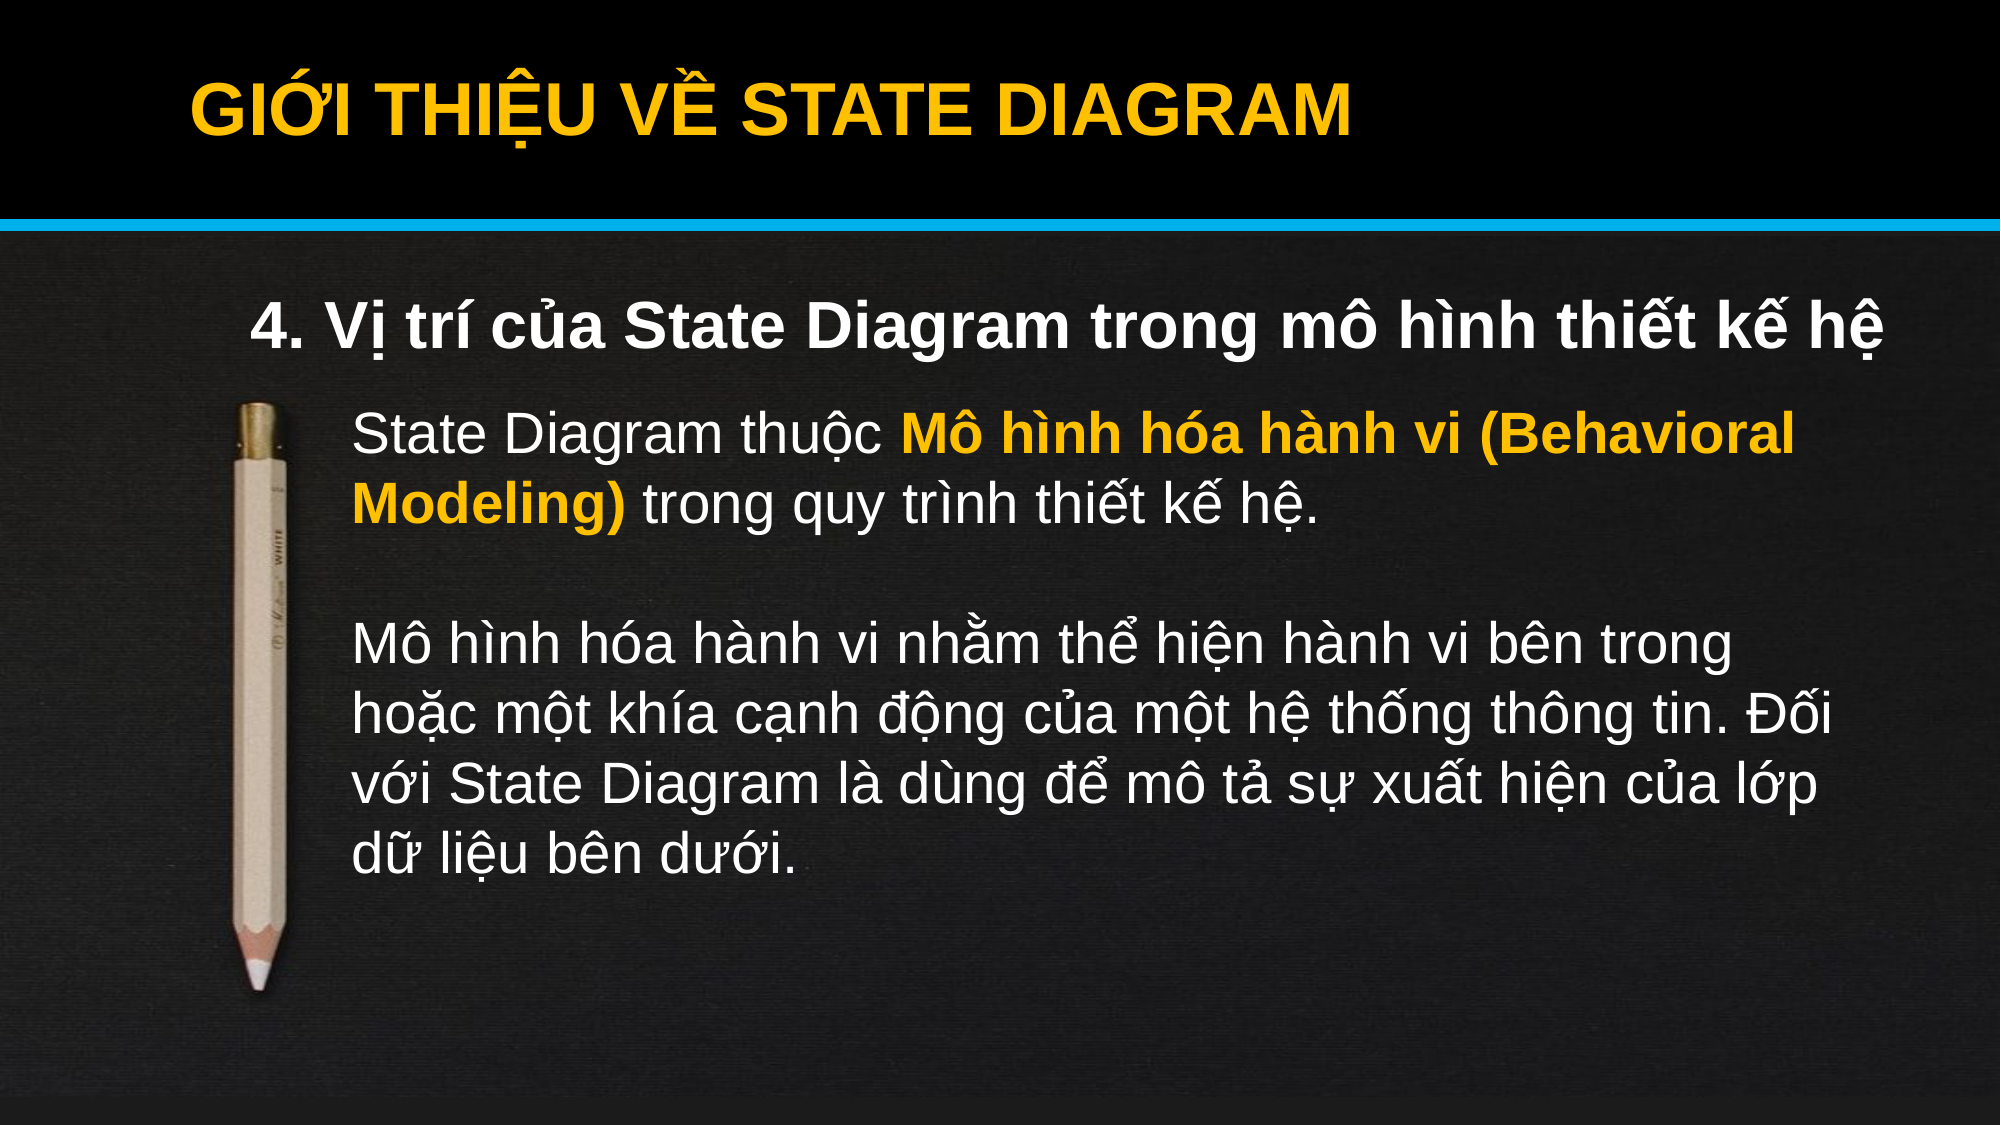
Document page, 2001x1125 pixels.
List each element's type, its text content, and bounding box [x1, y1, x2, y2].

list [0, 236, 2000, 1097]
title GIỚI THIỆU VỀ STATE DIAGRAM [174, 20, 1825, 201]
